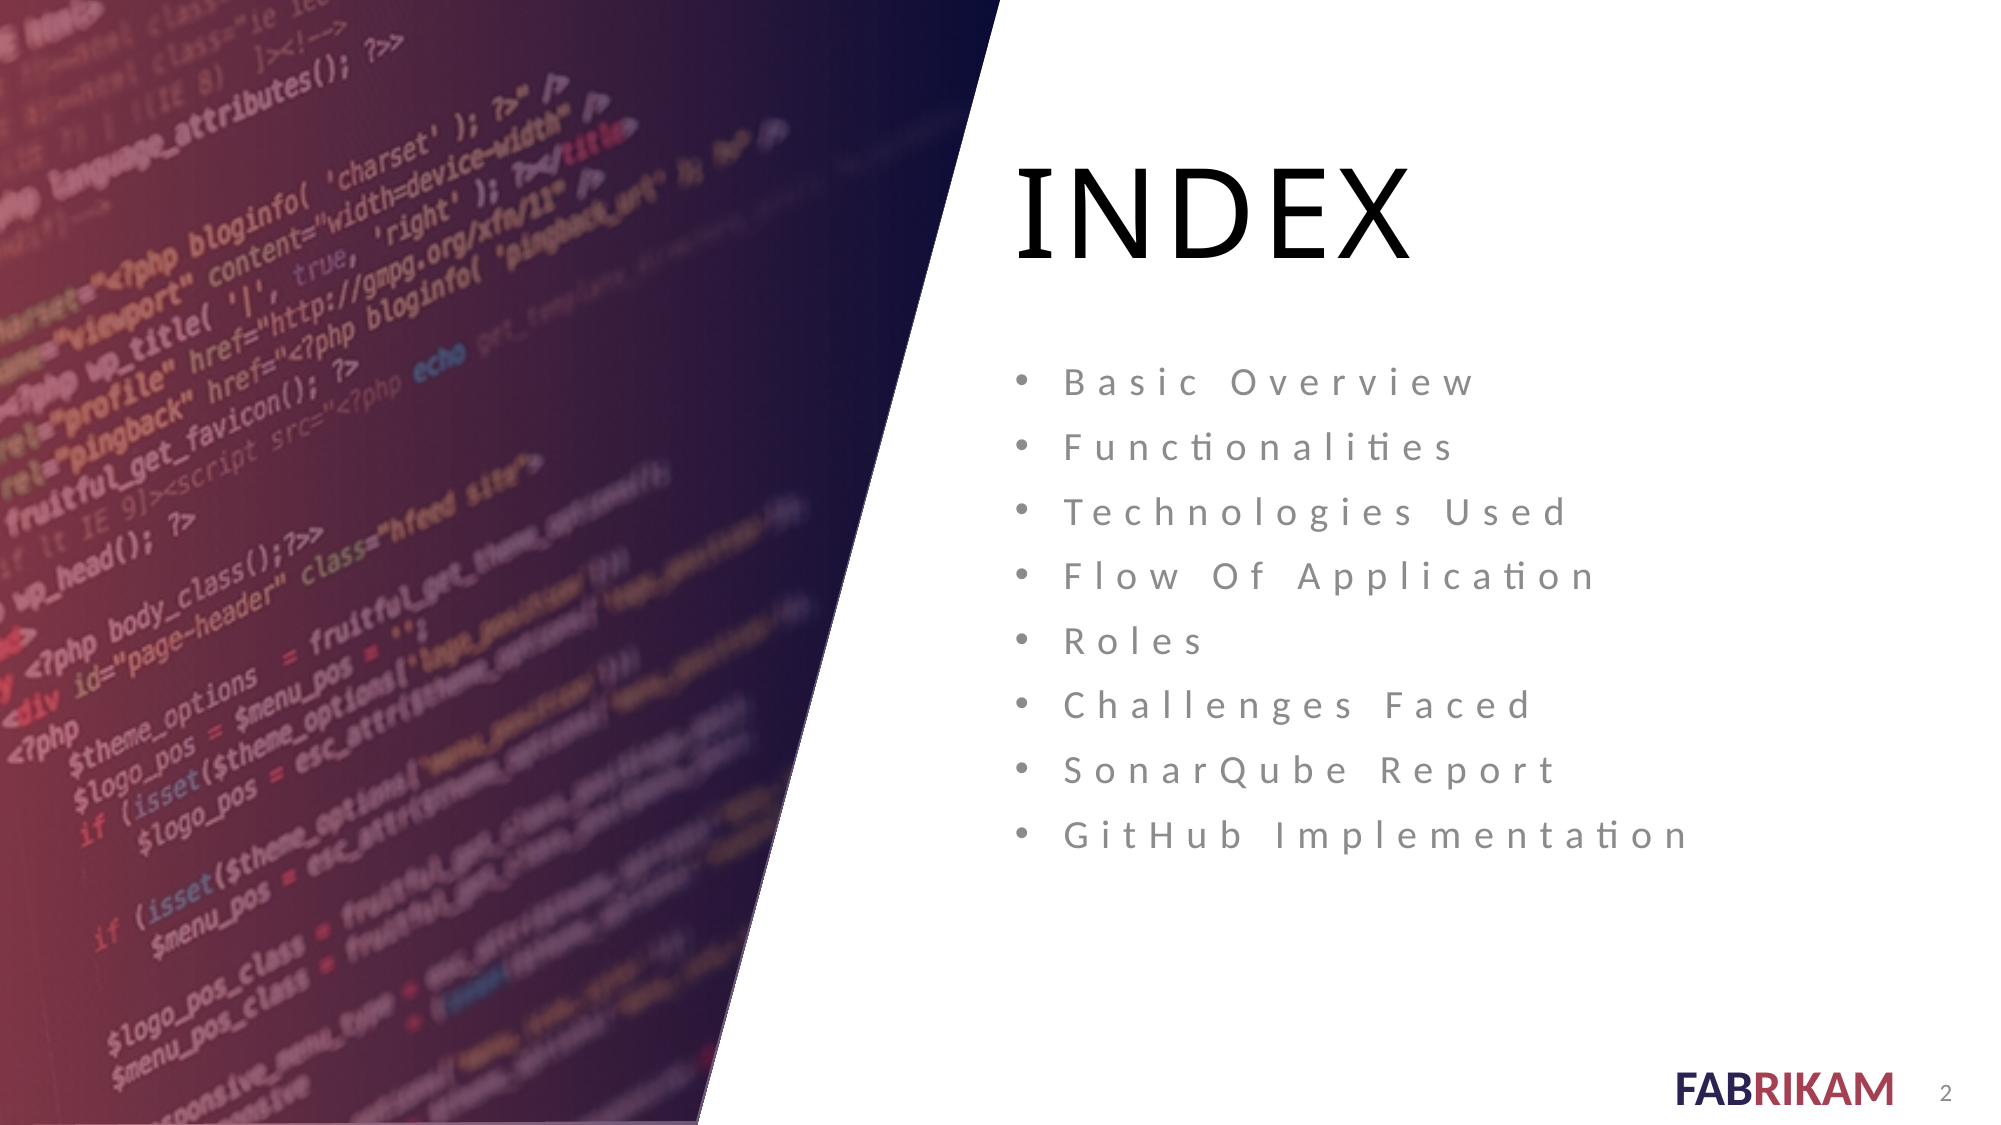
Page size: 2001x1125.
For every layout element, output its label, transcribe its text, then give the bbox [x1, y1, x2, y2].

slide_number 2 [1894, 1061, 1968, 1121]
list Basic Overview Functionalities Technologies Used Flow Of Application Roles Challenges Faced SonarQube Report GitHub Implementation [1000, 345, 1878, 867]
title INDEX [1000, 72, 1862, 345]
picture [0, 0, 1000, 1125]
